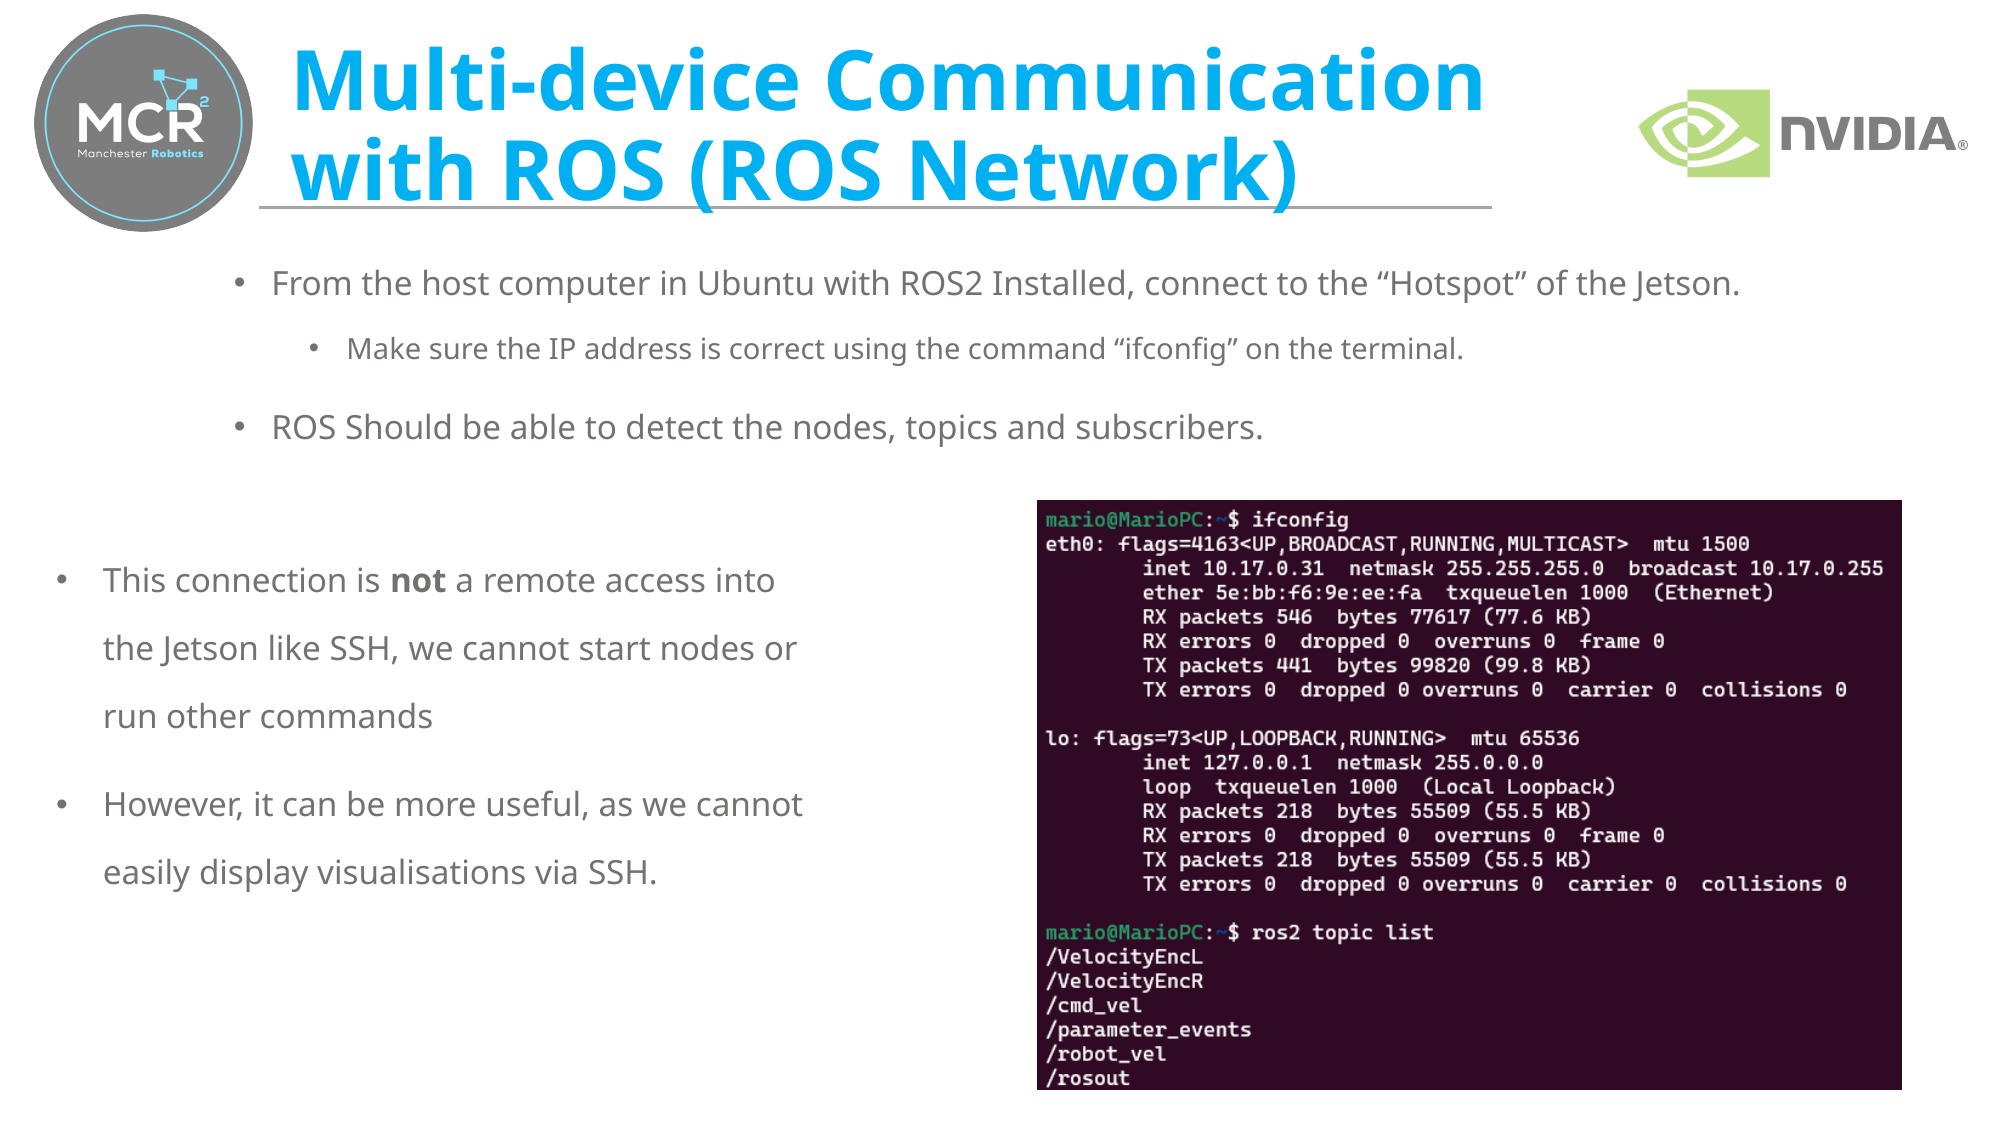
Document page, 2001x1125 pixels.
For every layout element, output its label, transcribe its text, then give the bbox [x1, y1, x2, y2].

list From the host computer in Ubuntu with ROS2 Installed, connect to the “Hotspot” of the Jetson. Make sure the IP address is correct using the command “ifconfig” on the terminal. ROS Should be able to detect the nodes, topics and subscribers. [219, 234, 1856, 703]
picture [1037, 500, 1902, 1090]
text_box This connection is not a remote access into the Jetson like SSH, we cannot start nodes or run other commands However, it can be more useful, as we cannot easily display visualisations via SSH. [41, 523, 821, 1067]
title Multi-device Communication with ROS (ROS Network) [275, 19, 1615, 234]
